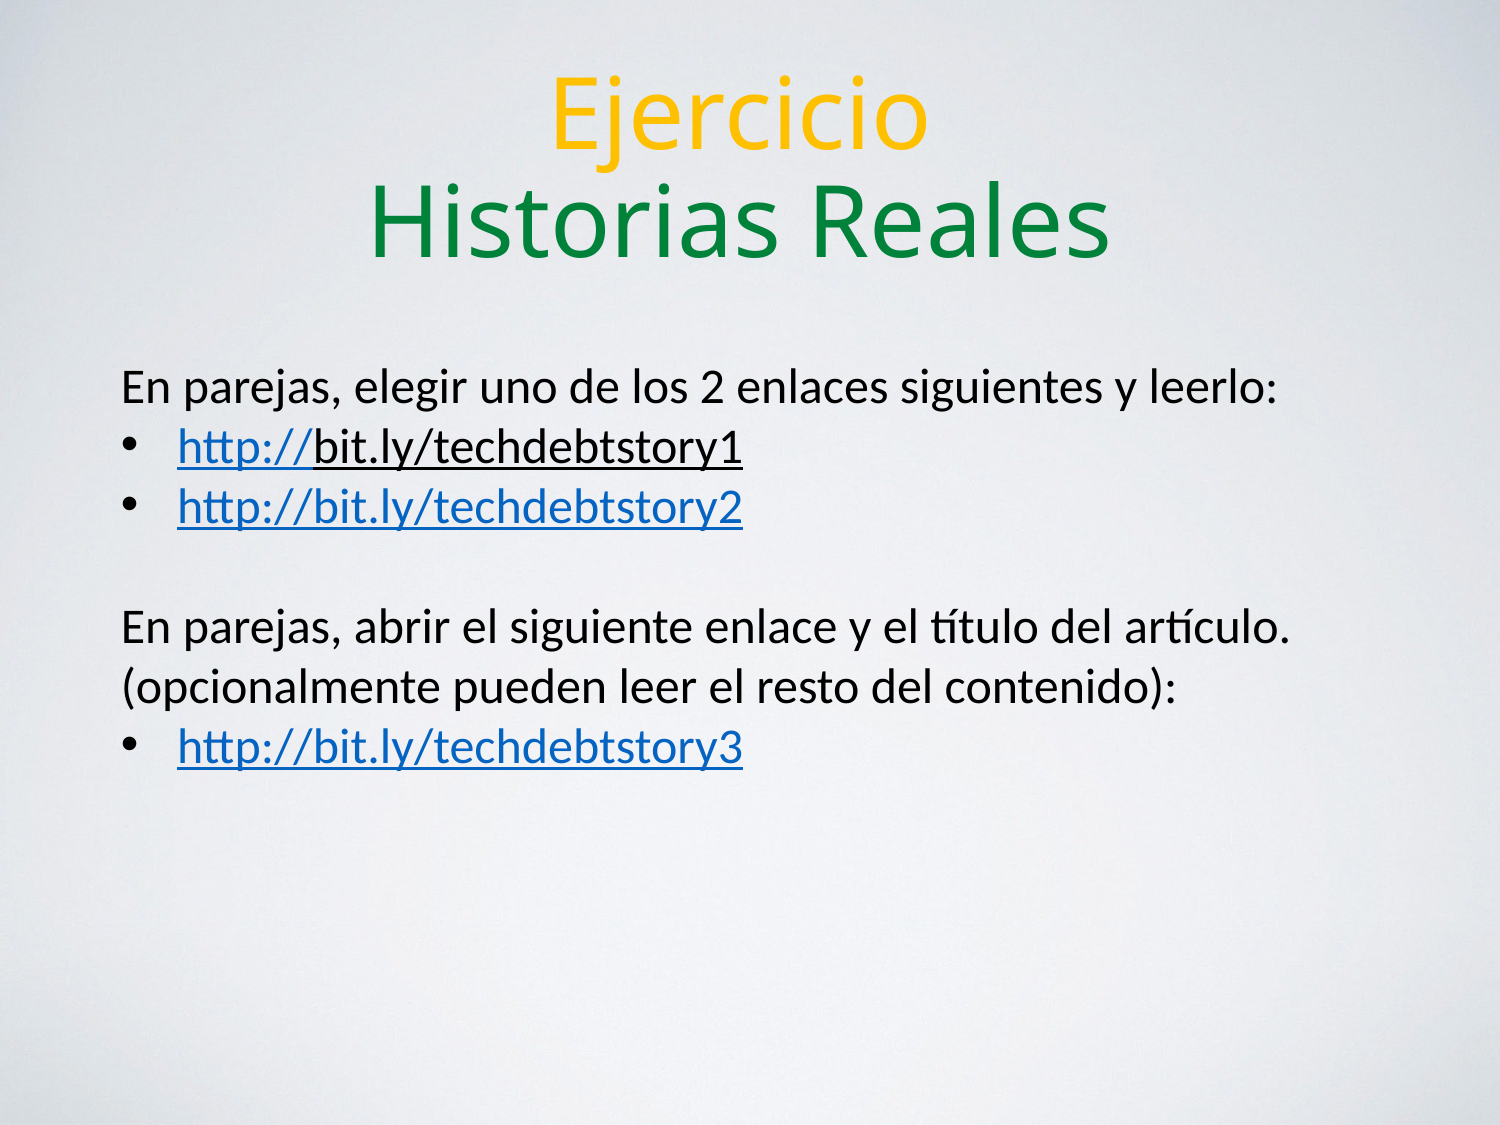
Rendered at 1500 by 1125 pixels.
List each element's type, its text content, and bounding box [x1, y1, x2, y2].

picture [0, 0, 1500, 1125]
title Ejercicio Historias Reales [64, 55, 1415, 276]
text_box En parejas, elegir uno de los 2 enlaces siguientes y leerlo: http://bit.ly/techdebtstory1 http://bit.ly/techdebtstory2 En parejas, abrir el siguiente enlace y el título del artículo. (opcionalmente pueden leer el resto del contenido): http://bit.ly/techdebtstory3 [106, 345, 1394, 781]
